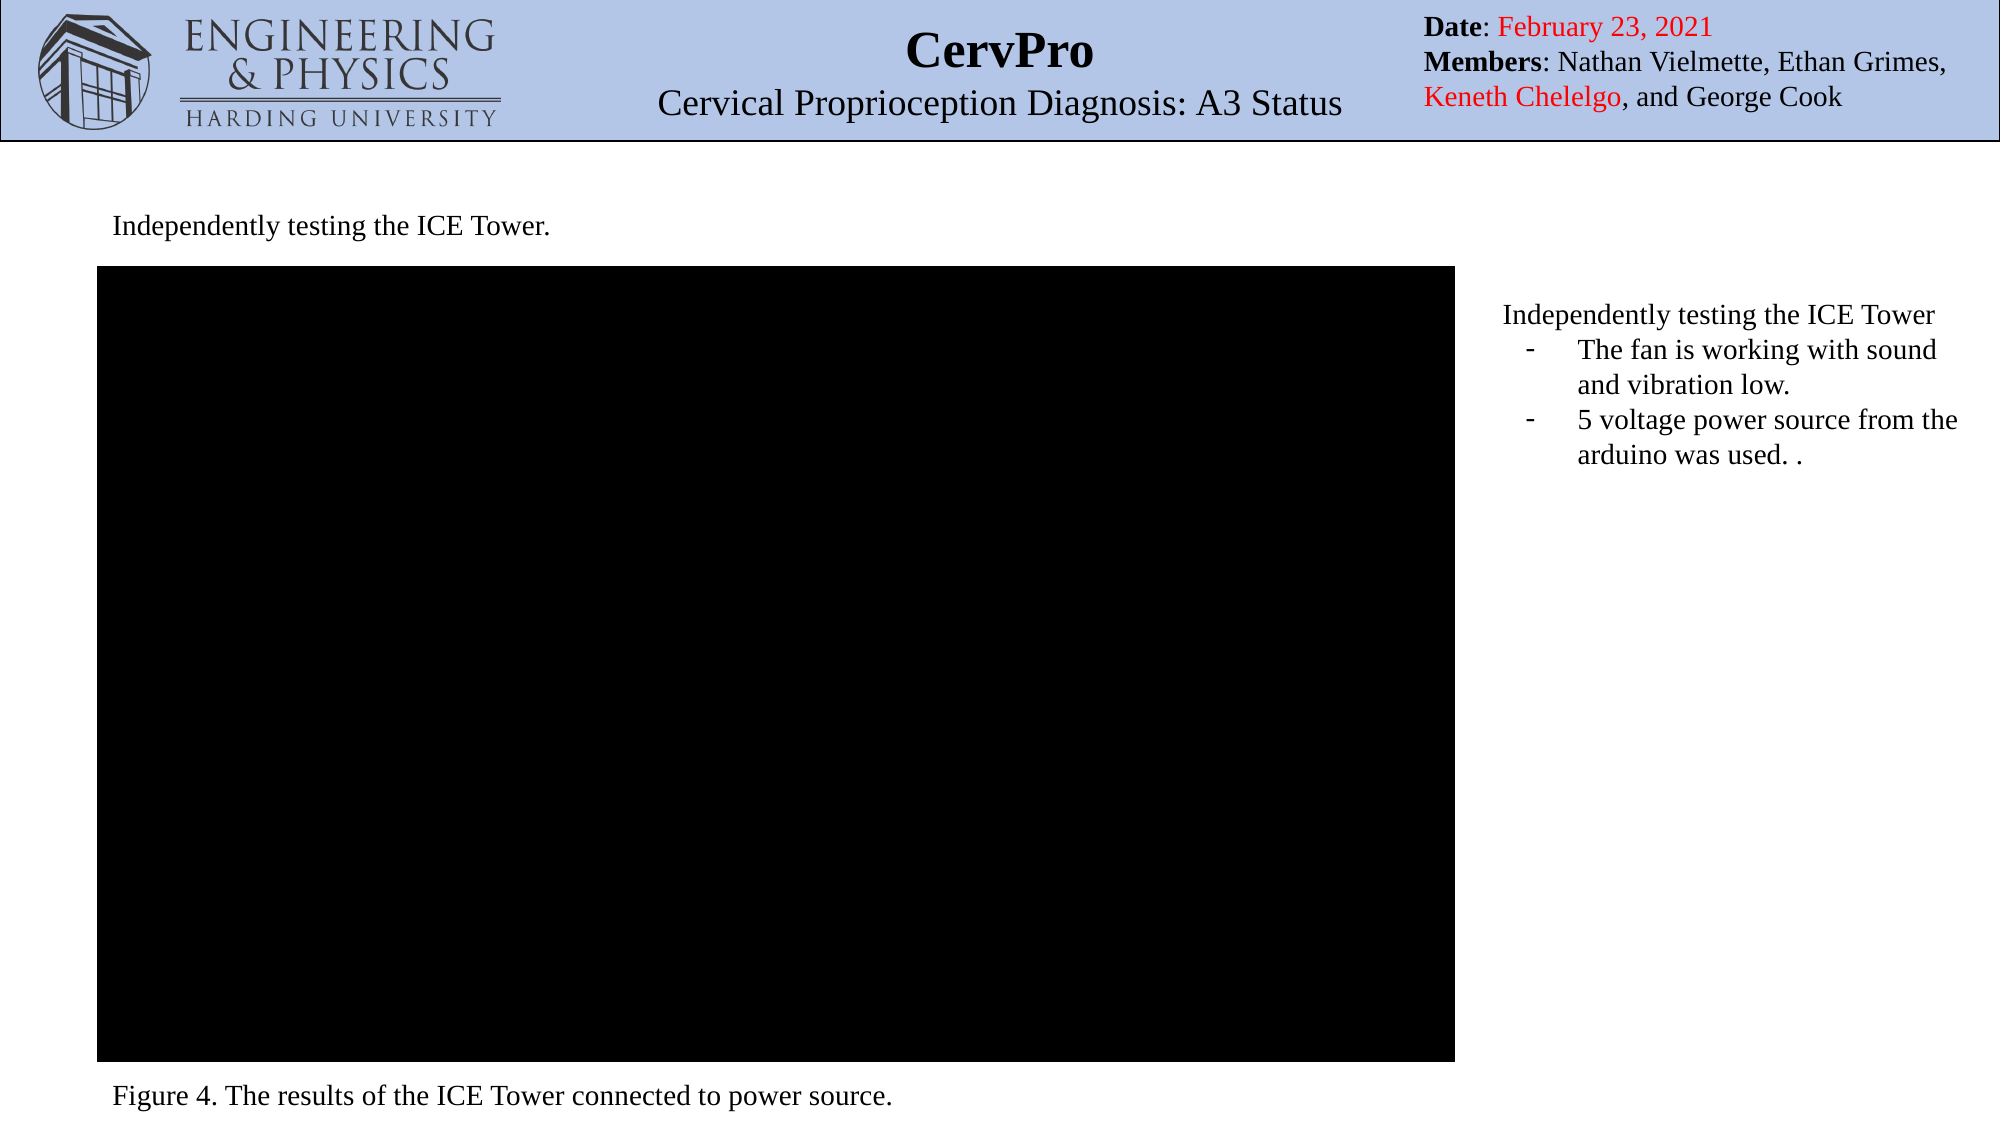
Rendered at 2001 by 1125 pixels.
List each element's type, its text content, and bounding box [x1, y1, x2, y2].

picture [38, 14, 501, 130]
text_box Date: February 23, 2021 Members: Nathan Vielmette, Ethan Grimes, Keneth Chelelgo, and George Cook [1408, 0, 1989, 120]
text_box CervPro Cervical Proprioception Diagnosis: A3 Status [0, 0, 2000, 142]
text_box Independently testing the ICE Tower. [97, 191, 1065, 257]
picture [97, 266, 1455, 1062]
text_box Independently testing the ICE Tower The fan is working with sound and vibration low. 5 voltage power source from the arduino was used. . [1487, 280, 1982, 800]
text_box Figure 4. The results of the ICE Tower connected to power source. [97, 1070, 1065, 1125]
